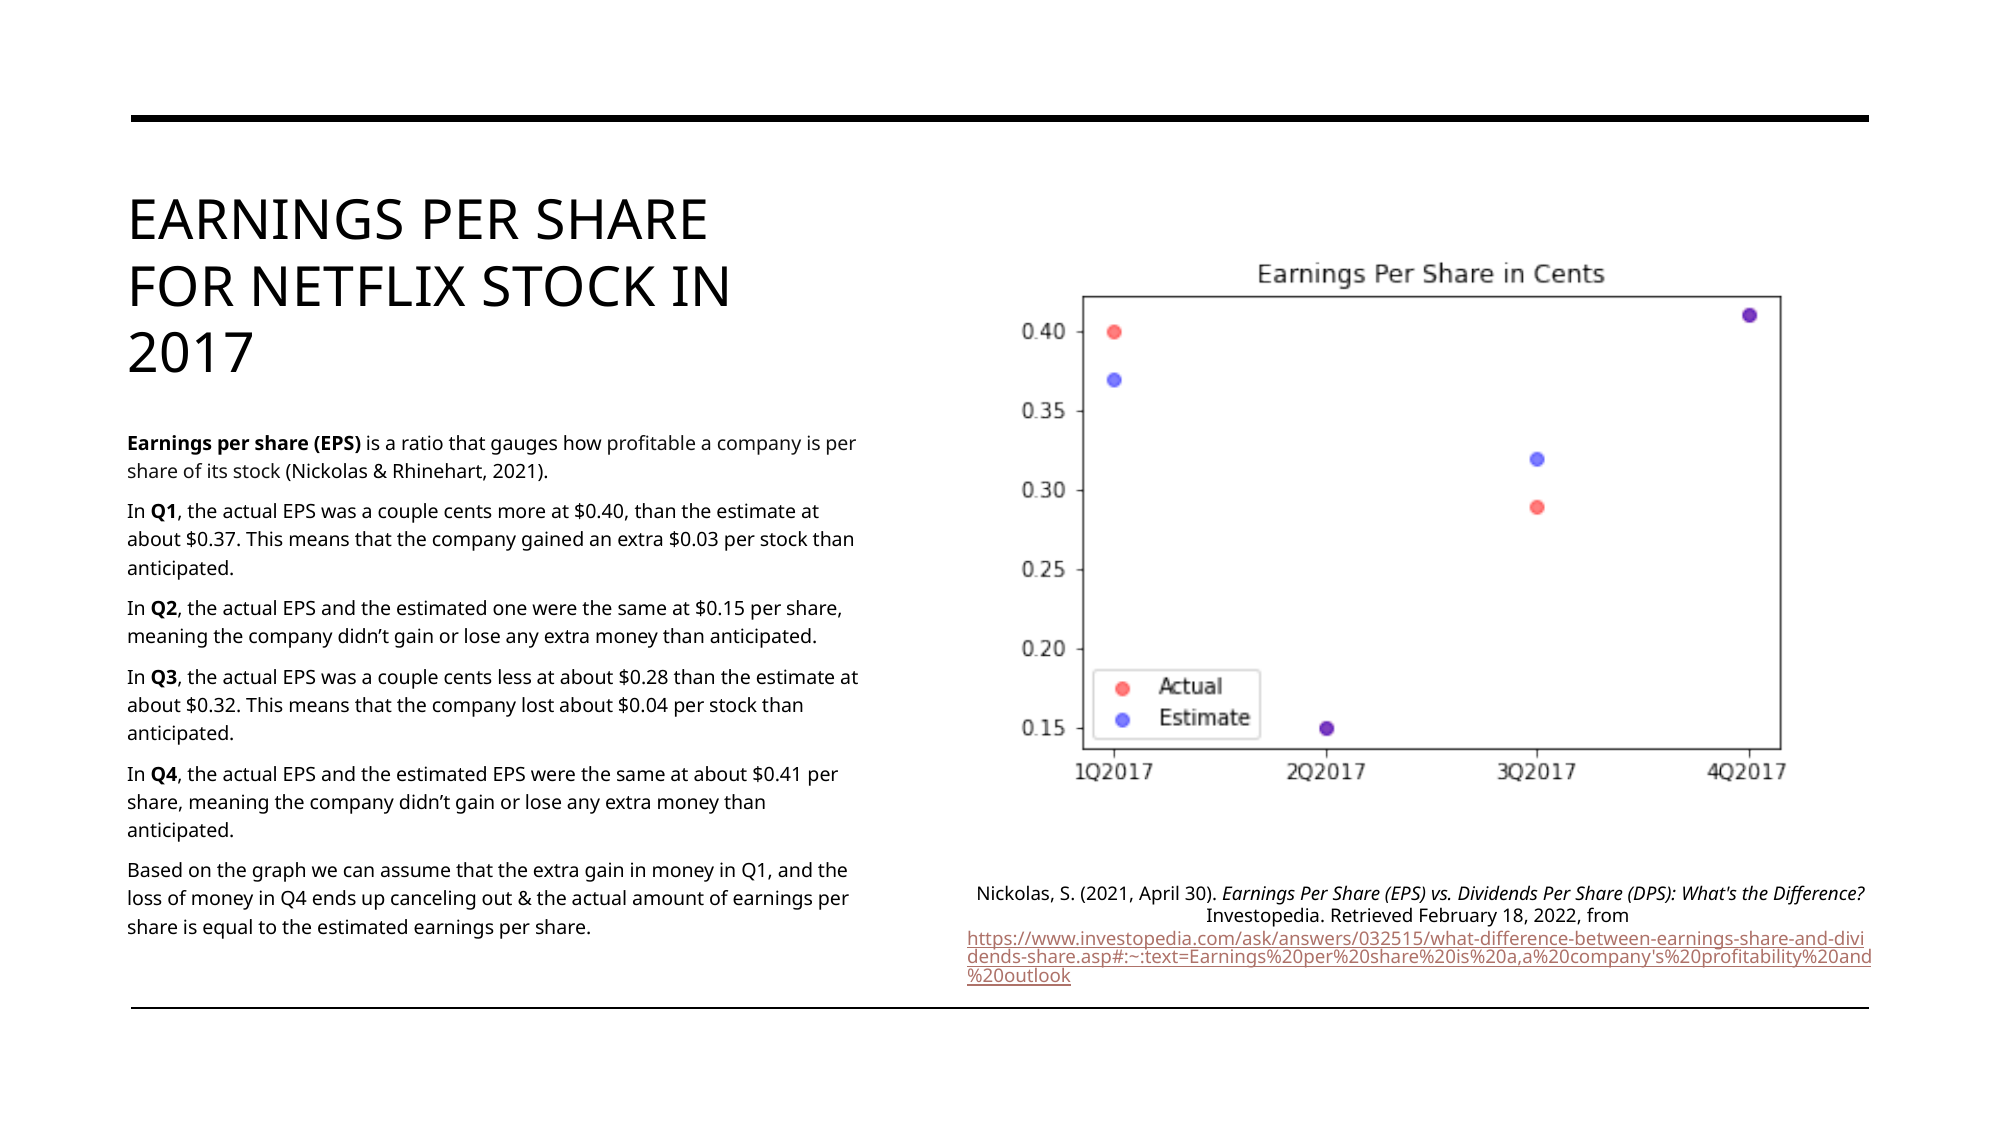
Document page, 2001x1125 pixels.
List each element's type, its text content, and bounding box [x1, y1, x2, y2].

title Earnings Per Share for Netflix stock in 2017 [112, 174, 786, 392]
text_box Nickolas, S. (2021, April 30). Earnings Per Share (EPS) vs. Dividends Per Share (DPS): What's the Difference? Investopedia. Retrieved February 18, 2022, from https://www.investopedia.com/ask/answers/032515/what-difference-between-earnings-share-and-dividends-share.asp#:~:text=Earnings%20per%20share%20is%20a,a%20company's%20profitability%20and%20outlook [952, 873, 1888, 982]
picture [970, 223, 1870, 824]
list Earnings per share (EPS) is a ratio that gauges how profitable a company is per share of its stock (Nickolas & Rhinehart, 2021). In Q1, the actual EPS was a couple cents more at $0.40, than the estimate at about $0.37. This means that the company gained an extra $0.03 per stock than anticipated. In Q2, the actual EPS and the estimated one were the same at $0.15 per share, meaning the company didn’t gain or lose any extra money than anticipated. In Q3, the actual EPS was a couple cents less at about $0.28 than the estimate at about $0.32. This means that the company lost about $0.04 per stock than anticipated. In Q4, the actual EPS and the estimated EPS were the same at about $0.41 per share, meaning the company didn’t gain or lose any extra money than anticipated. Based on the graph we can assume that the extra gain in money in Q1, and the loss of money in Q4 ends up canceling out & the actual amount of earnings per share is equal to the estimated earnings per share. [112, 418, 874, 963]
